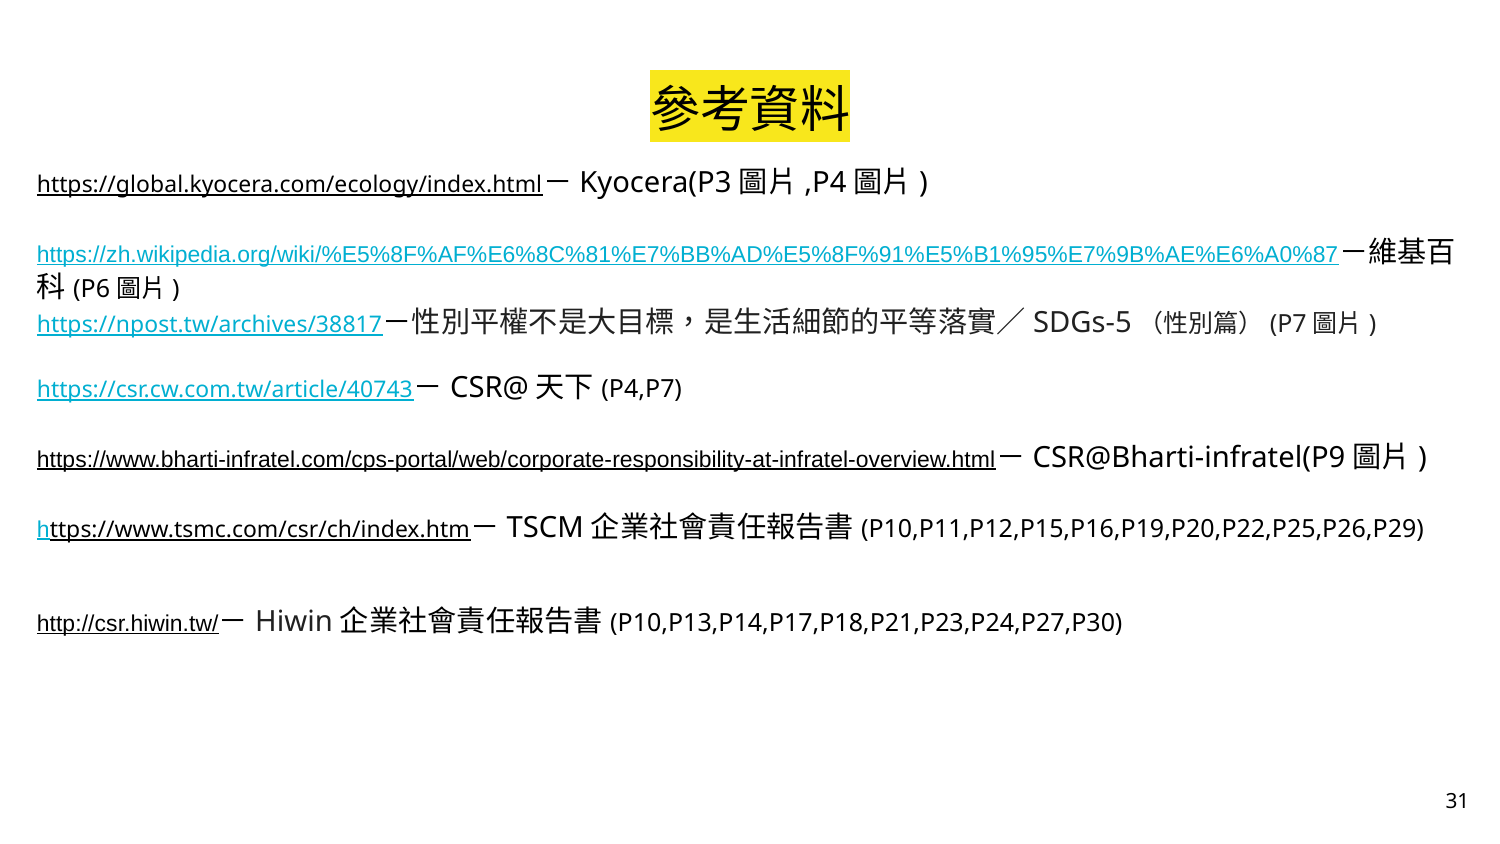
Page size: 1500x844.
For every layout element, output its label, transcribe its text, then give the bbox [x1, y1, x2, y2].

list 參考資料 [257, 57, 1242, 148]
text_box https://global.kyocera.com/ecology/index.html－Kyocera(P3圖片,P4圖片) https://zh.wikipedia.org/wiki/%E5%8F%AF%E6%8C%81%E7%BB%AD%E5%8F%91%E5%B1%95%E7%9B%AE%E6%A0%87－維基百科(P6圖片) https://npost.tw/archives/38817－性別平權不是大目標，是生活細節的平等落實／SDGs-5（性別篇）(P7圖片) https://csr.cw.com.tw/article/40743－CSR@天下(P4,P7) https://www.bharti-infratel.com/cps-portal/web/corporate-responsibility-at-infratel-overview.html－CSR@Bharti-infratel(P9圖片) https://www.tsmc.com/csr/ch/index.htm－TSCM企業社會責任報告書(P10,P11,P12,P15,P16,P19,P20,P22,P25,P26,P29) http://csr.hiwin.tw/－Hiwin企業社會責任報告書(P10,P13,P14,P17,P18,P21,P23,P24,P27,P30) [21, 148, 1478, 844]
slide_number ‹#› [1394, 769, 1484, 834]
